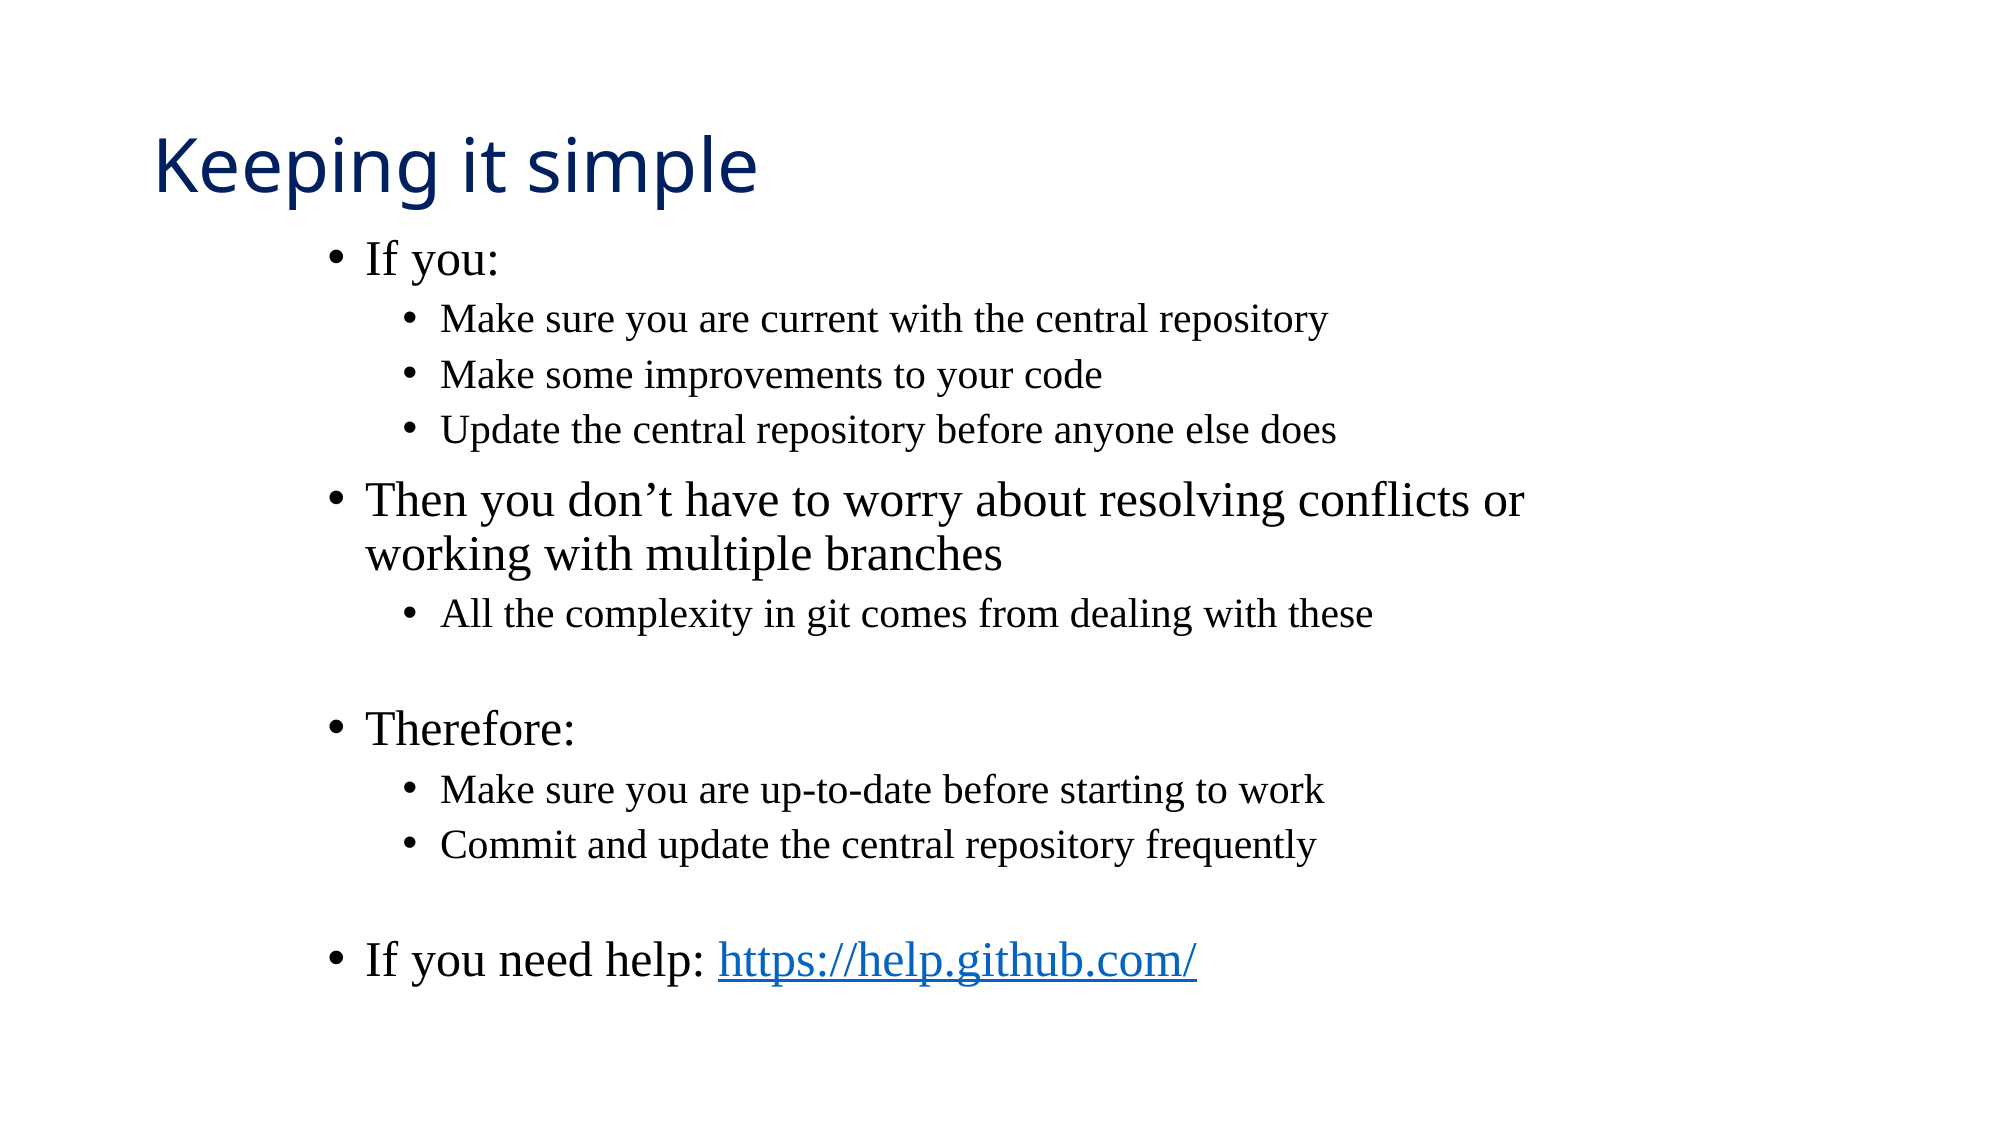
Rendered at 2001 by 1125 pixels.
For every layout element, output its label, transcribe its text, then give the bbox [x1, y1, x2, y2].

title Keeping it simple [137, 59, 1863, 278]
list If you: Make sure you are current with the central repository Make some improvements to your code Update the central repository before anyone else does Then you don’t have to worry about resolving conflicts or working with multiple branches All the complexity in git comes from dealing with these Therefore: Make sure you are up-to-date before starting to work Commit and update the central repository frequently If you need help: https://help.github.com/ [312, 224, 1713, 1075]
